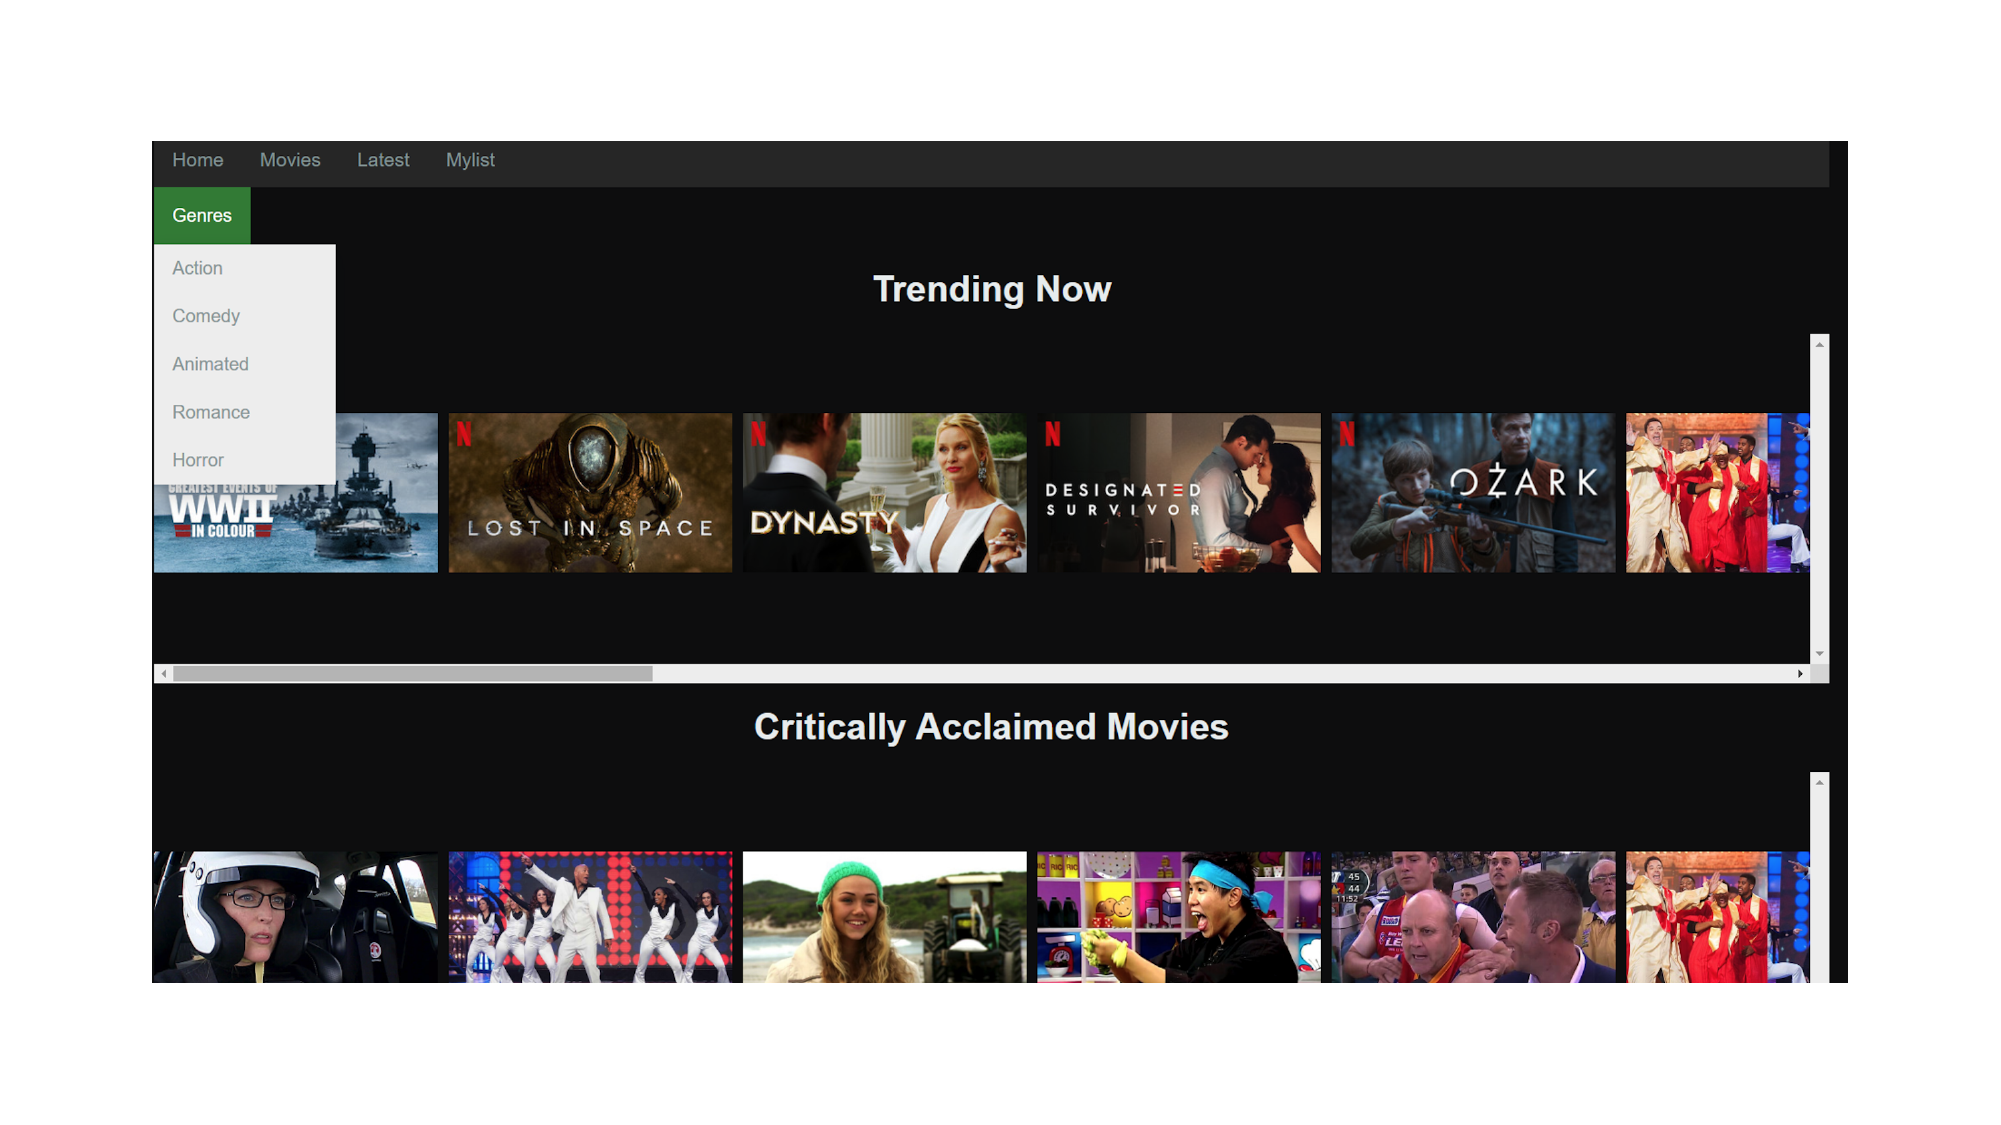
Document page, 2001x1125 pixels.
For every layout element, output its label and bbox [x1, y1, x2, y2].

picture [151, 141, 1848, 984]
